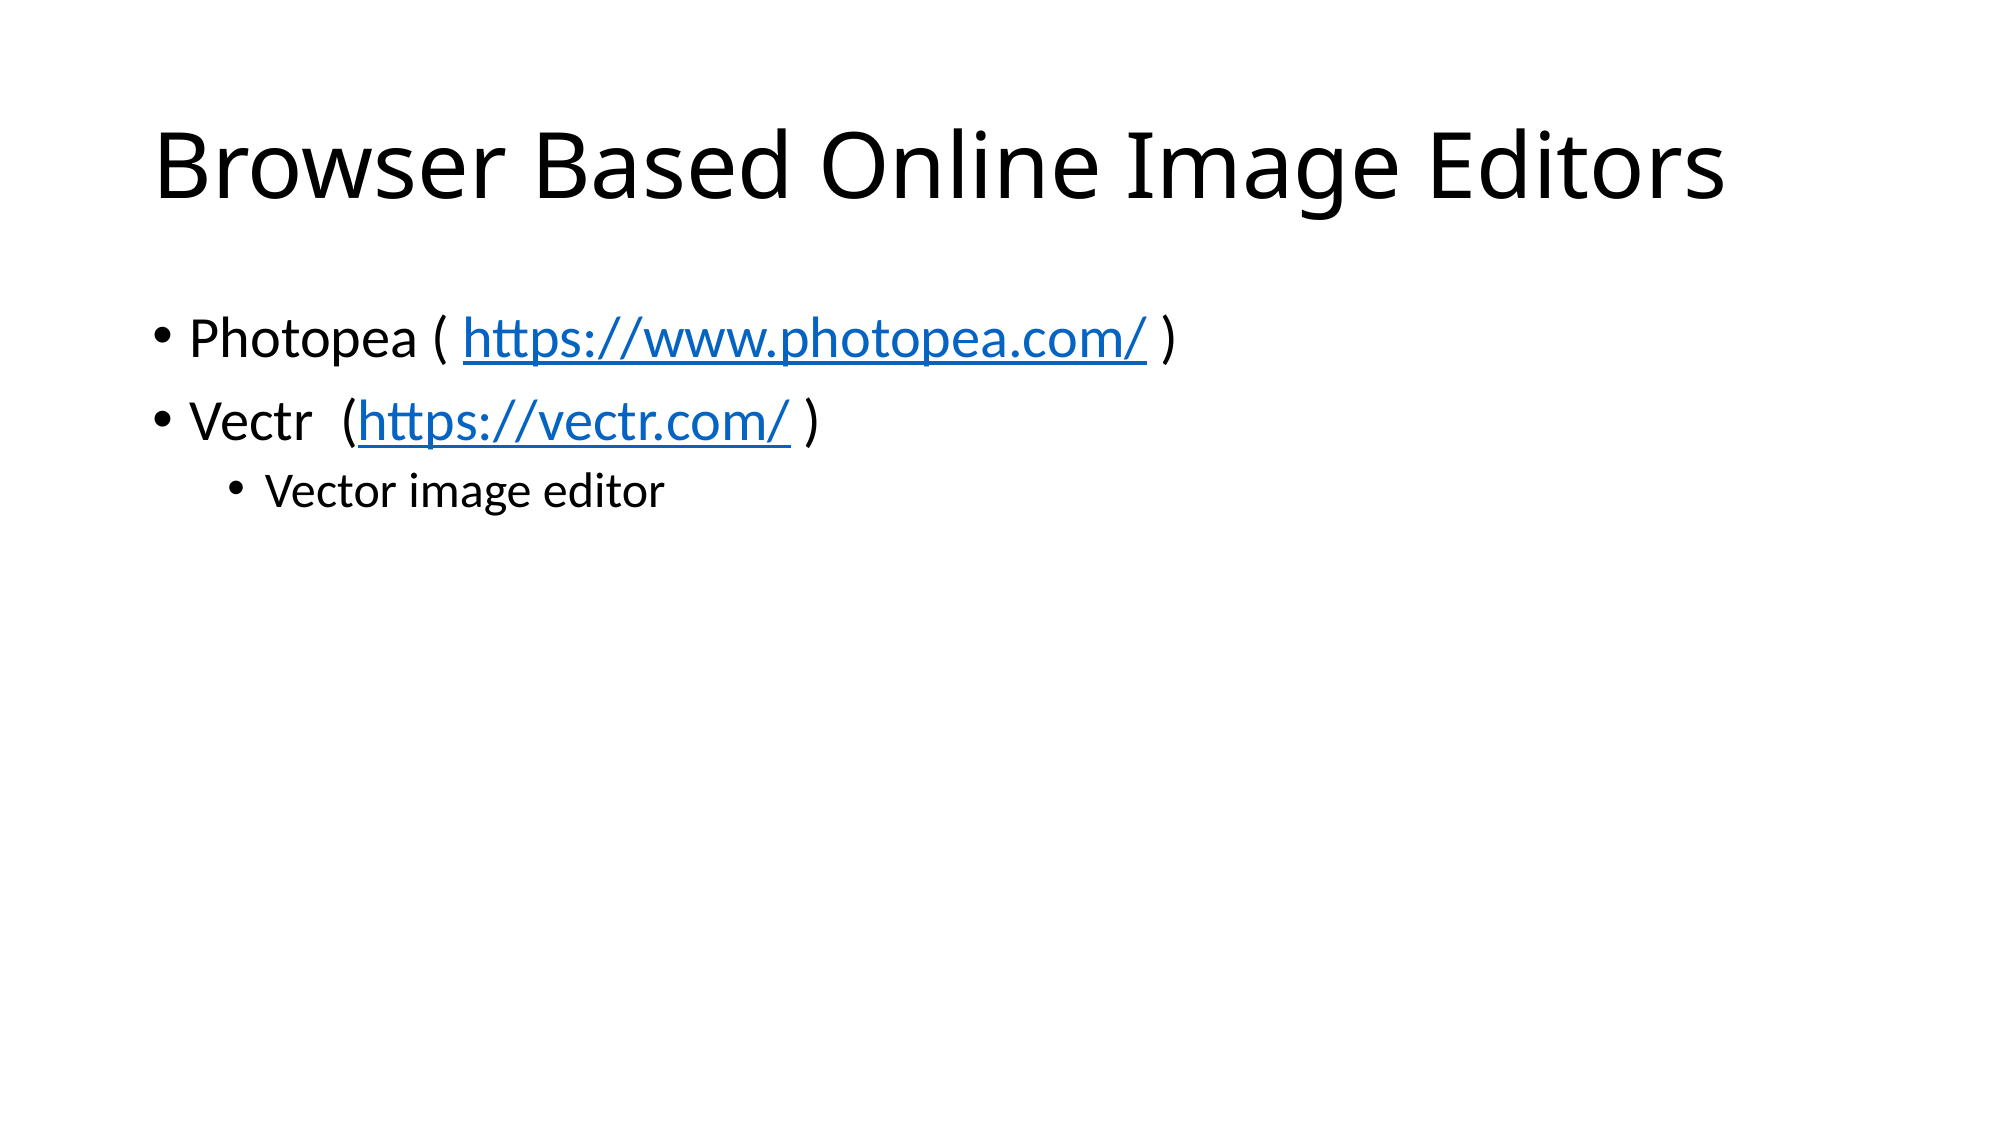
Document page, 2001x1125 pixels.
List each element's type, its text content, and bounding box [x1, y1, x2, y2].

list Photopea ( https://www.photopea.com/ ) Vectr (https://vectr.com/ ) Vector image editor [137, 299, 1863, 1014]
title Browser Based Online Image Editors [137, 59, 1863, 278]
